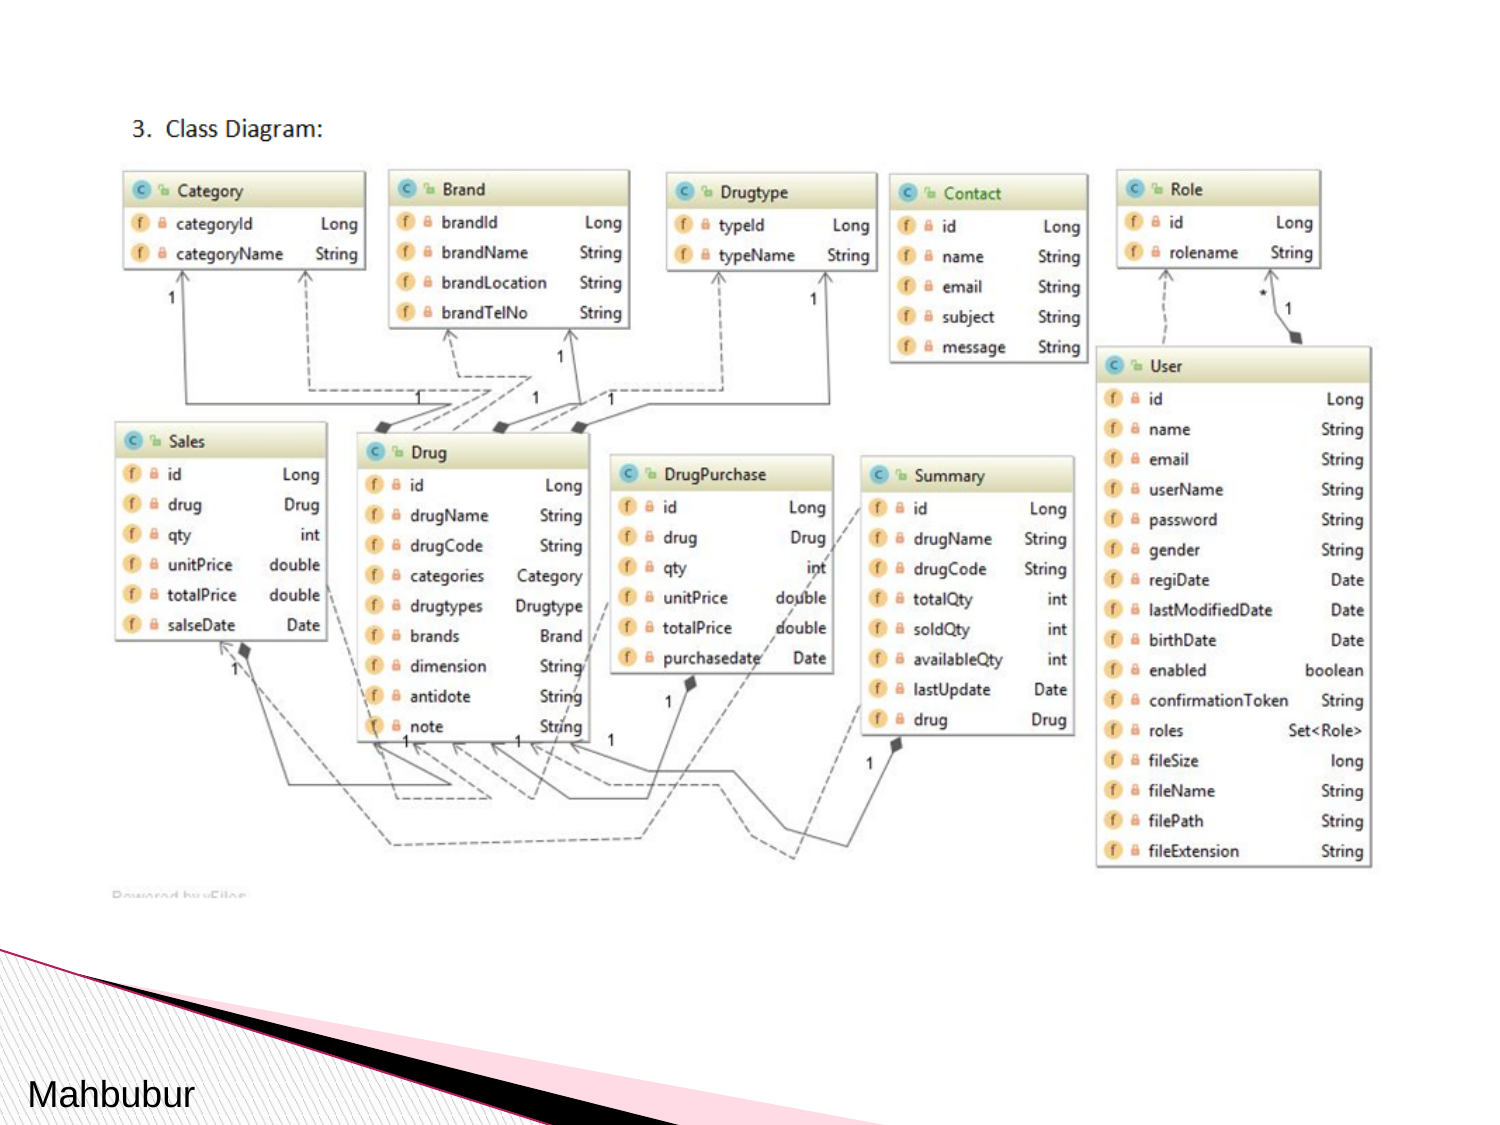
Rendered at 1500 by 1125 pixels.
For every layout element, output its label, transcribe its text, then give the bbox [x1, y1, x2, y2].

picture [86, 88, 1436, 915]
text_box Mahbubur [12, 1062, 288, 1123]
